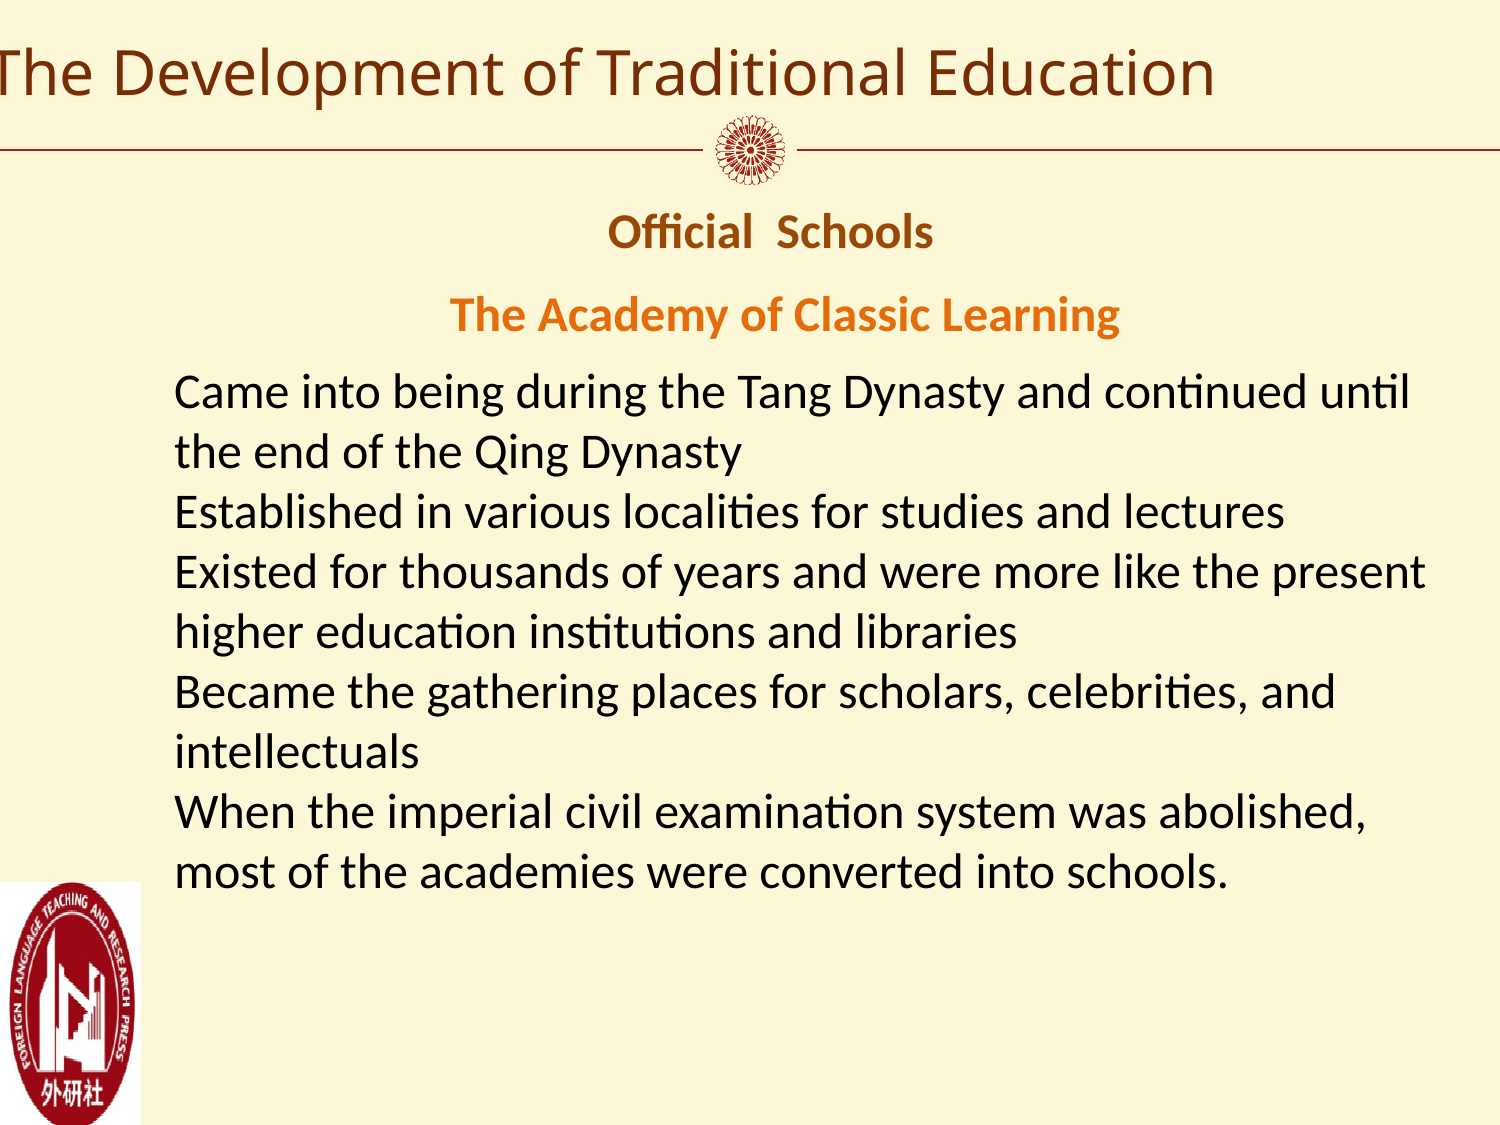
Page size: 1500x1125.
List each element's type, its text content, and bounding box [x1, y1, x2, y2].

picture [0, 882, 141, 1125]
list Came into being during the Tang Dynasty and continued until the end of the Qing Dynasty Established in various localities for studies and lectures Existed for thousands of years and were more like the present higher education institutions and libraries Became the gathering places for scholars, celebrities, and intellectuals When the imperial civil examination system was abolished, most of the academies were converted into schools. [159, 290, 1447, 991]
picture [715, 115, 785, 185]
text_box The Development of Traditional Education [0, 10, 1270, 115]
text_box The Academy of Classic Learning [435, 274, 1136, 349]
text_box Official Schools [593, 191, 950, 267]
